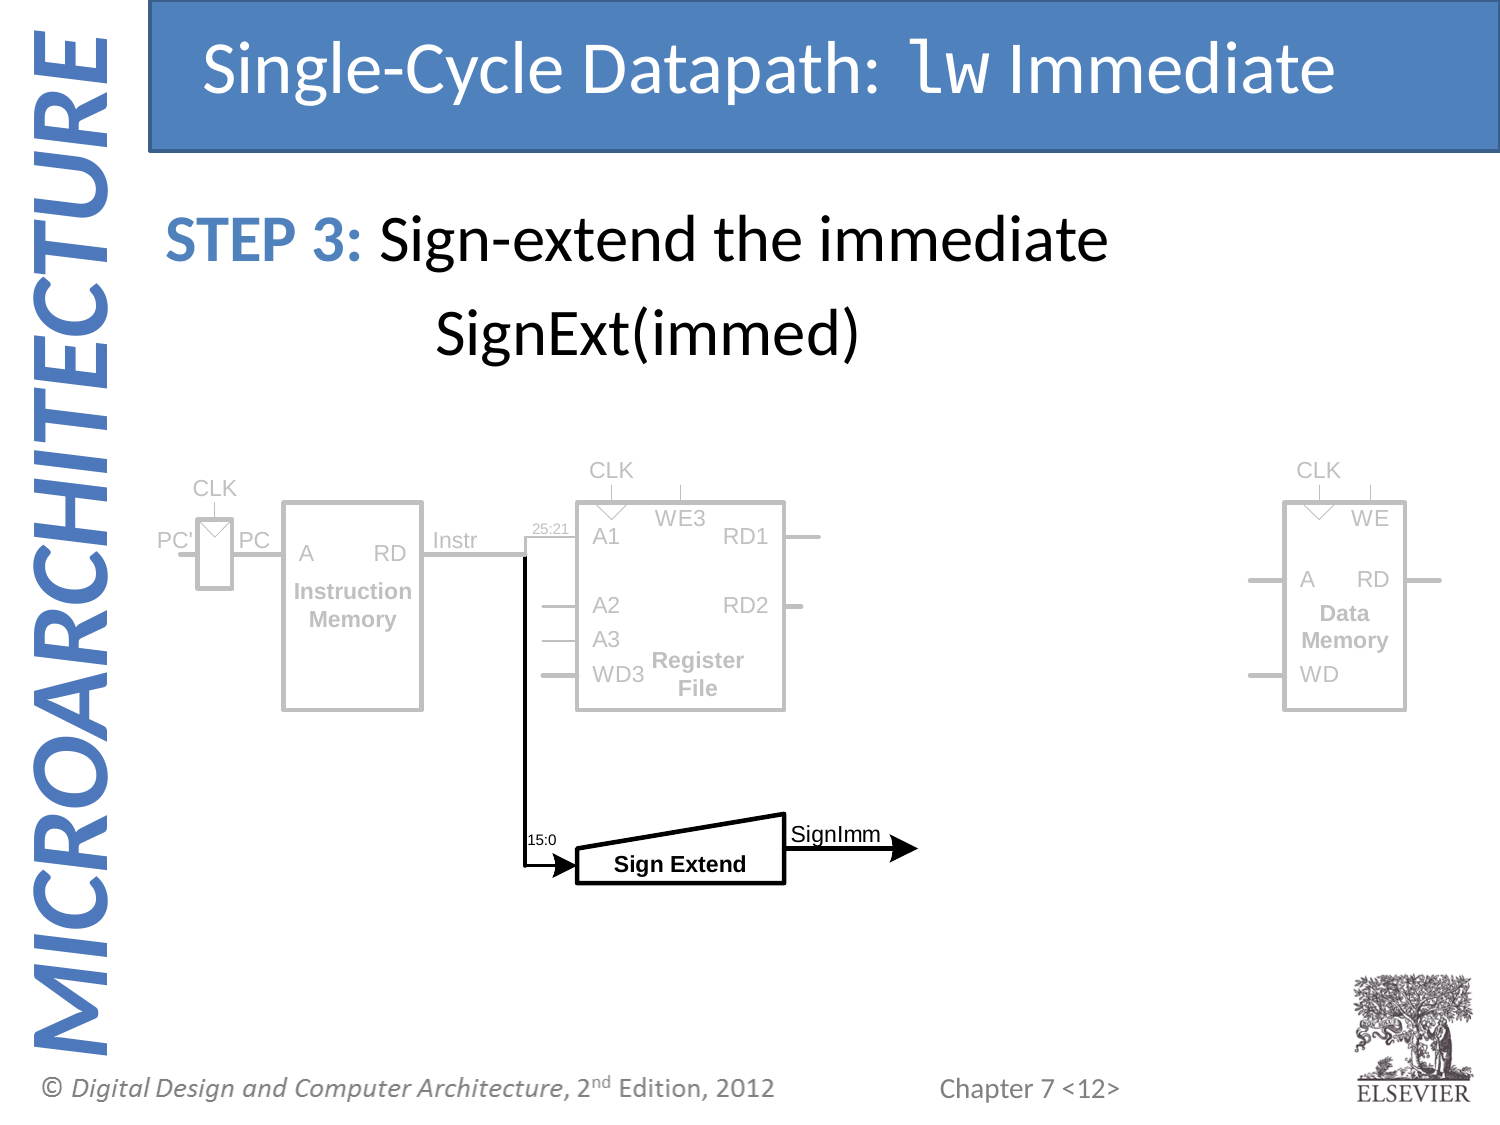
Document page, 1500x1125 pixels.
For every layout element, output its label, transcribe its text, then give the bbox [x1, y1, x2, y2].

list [137, 433, 1451, 913]
list STEP 3: Sign-extend the immediate SignExt(immed) [150, 921, 1413, 1000]
picture [0, 0, 1500, 1125]
list STEP 3: Sign-extend the immediate SignExt(immed) [150, 187, 1413, 431]
text_box Single-Cycle Datapath: lw Immediate [187, 11, 1488, 116]
